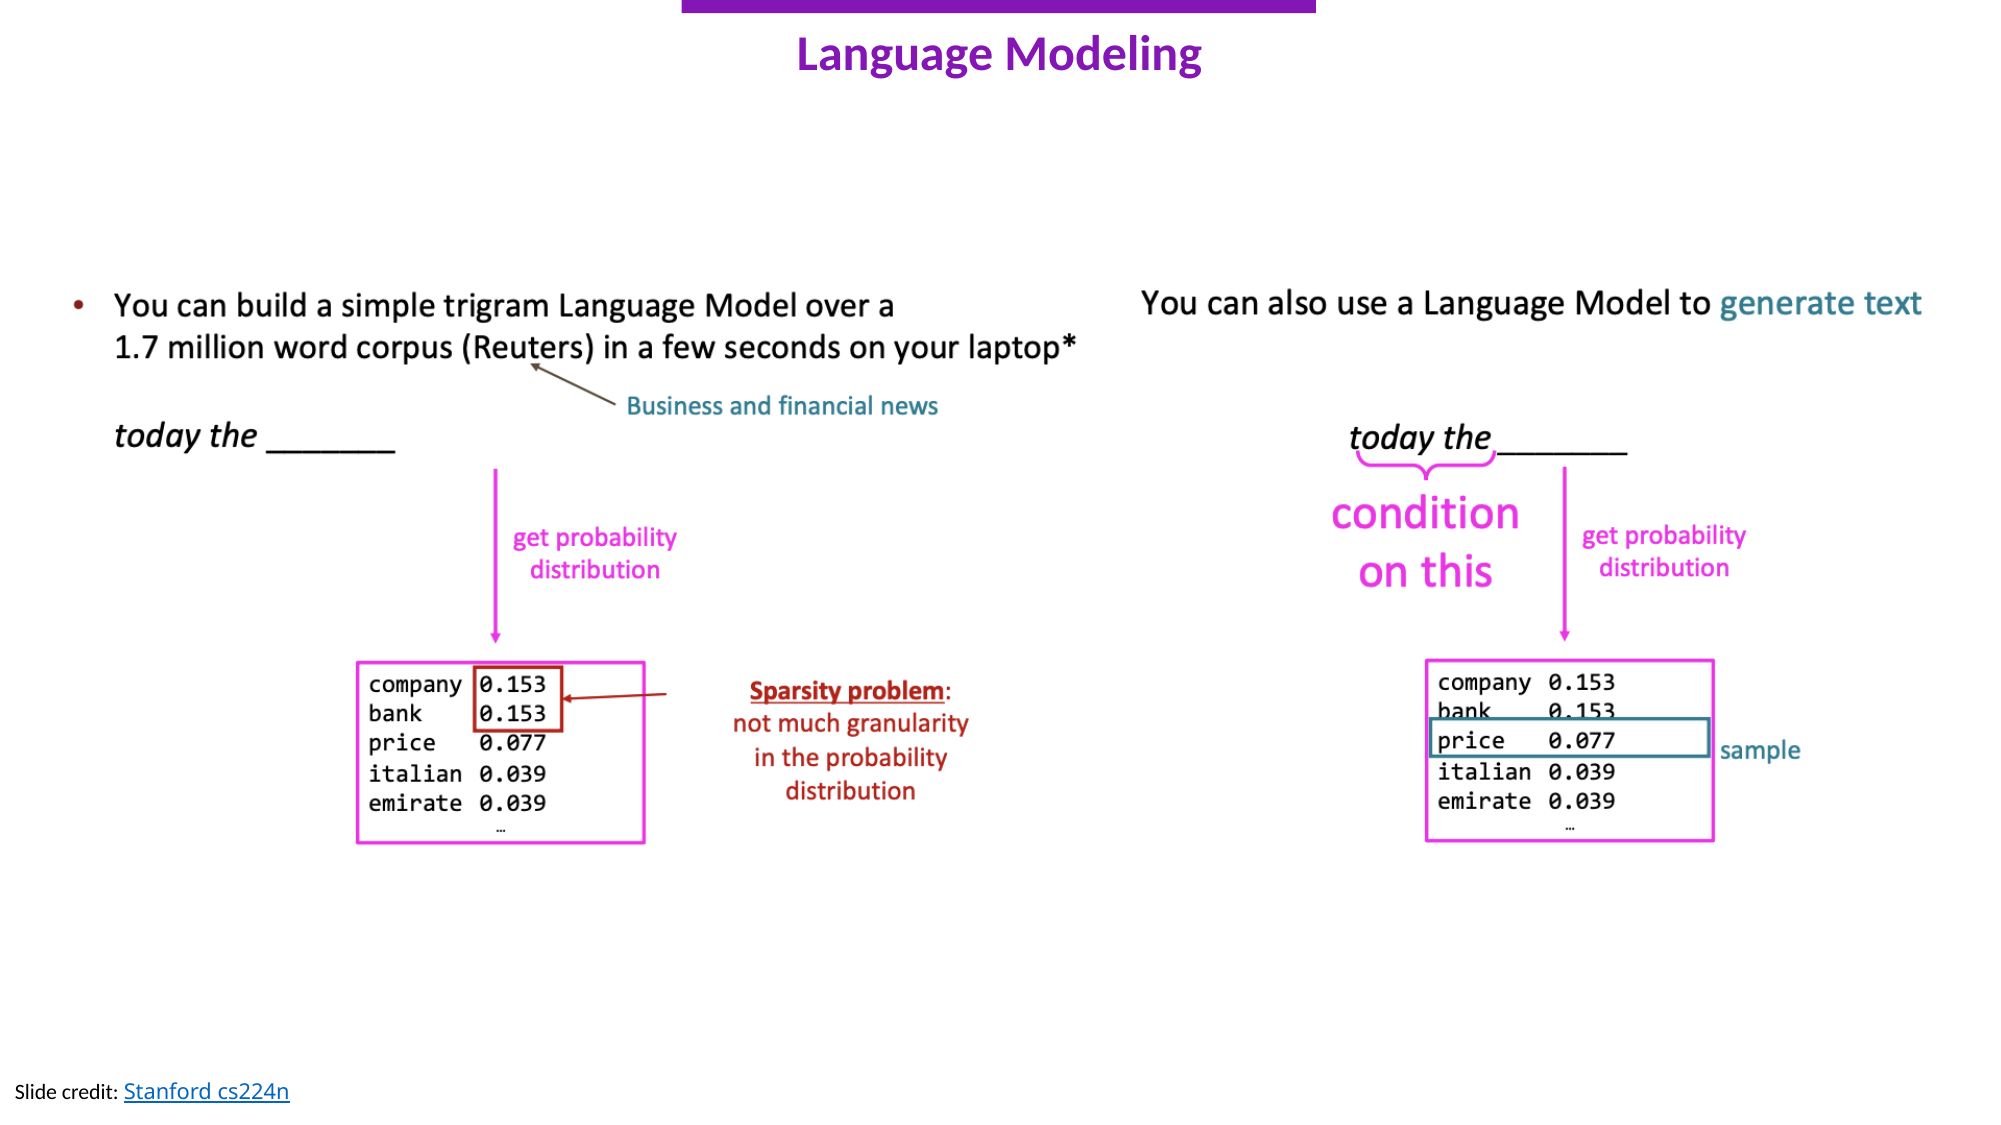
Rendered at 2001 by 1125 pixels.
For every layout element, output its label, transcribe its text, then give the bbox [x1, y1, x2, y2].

picture [66, 280, 1094, 860]
picture [1114, 280, 1934, 860]
text_box [681, 0, 1317, 13]
text_box Language Modeling [664, 13, 1335, 89]
text_box Slide credit: Stanford cs224n [0, 1070, 1203, 1115]
